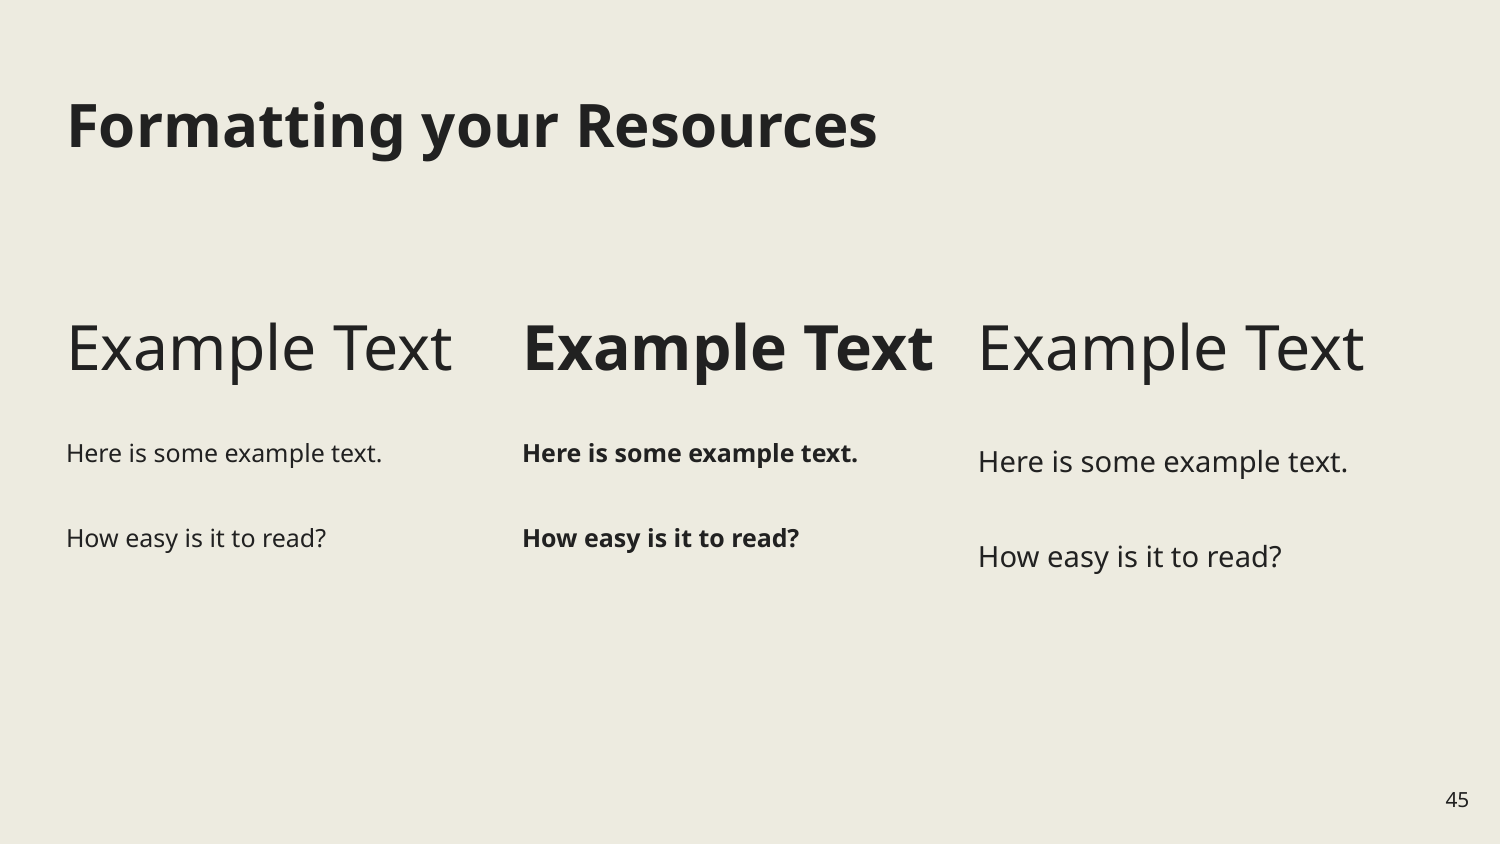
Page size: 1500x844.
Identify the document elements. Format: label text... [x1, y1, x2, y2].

slide_number 45 [1394, 769, 1484, 834]
list Example Text Here is some example text. How easy is it to read? Example Text Here is some example text. How easy is it to read? Example Text Here is some example text. How easy is it to read? [51, 210, 1449, 771]
title Formatting your Resources [51, 72, 1449, 176]
